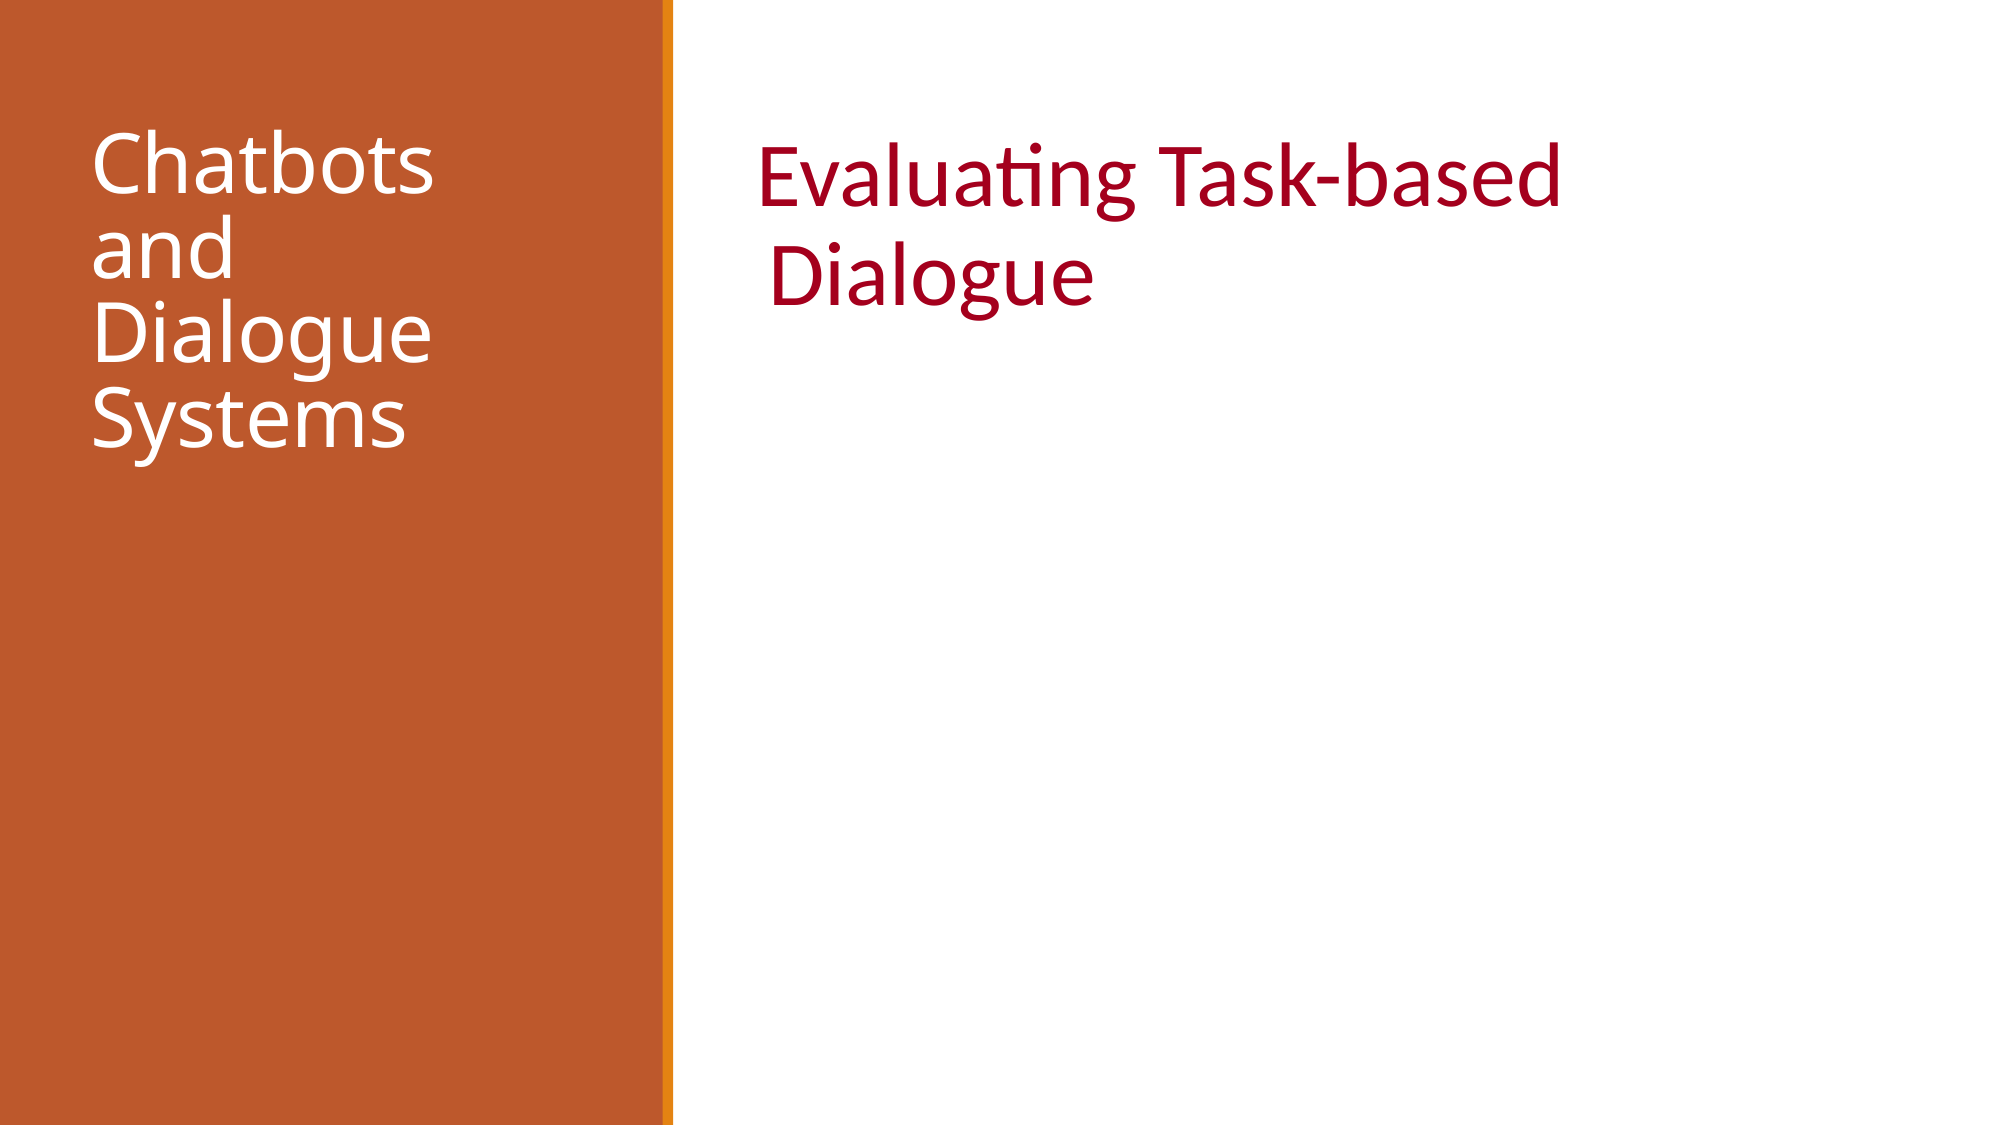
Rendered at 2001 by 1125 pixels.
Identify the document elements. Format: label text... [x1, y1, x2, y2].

list Evaluating Task-based Dialogue [756, 120, 1853, 983]
title Chatbots and Dialogue Systems [75, 97, 600, 473]
